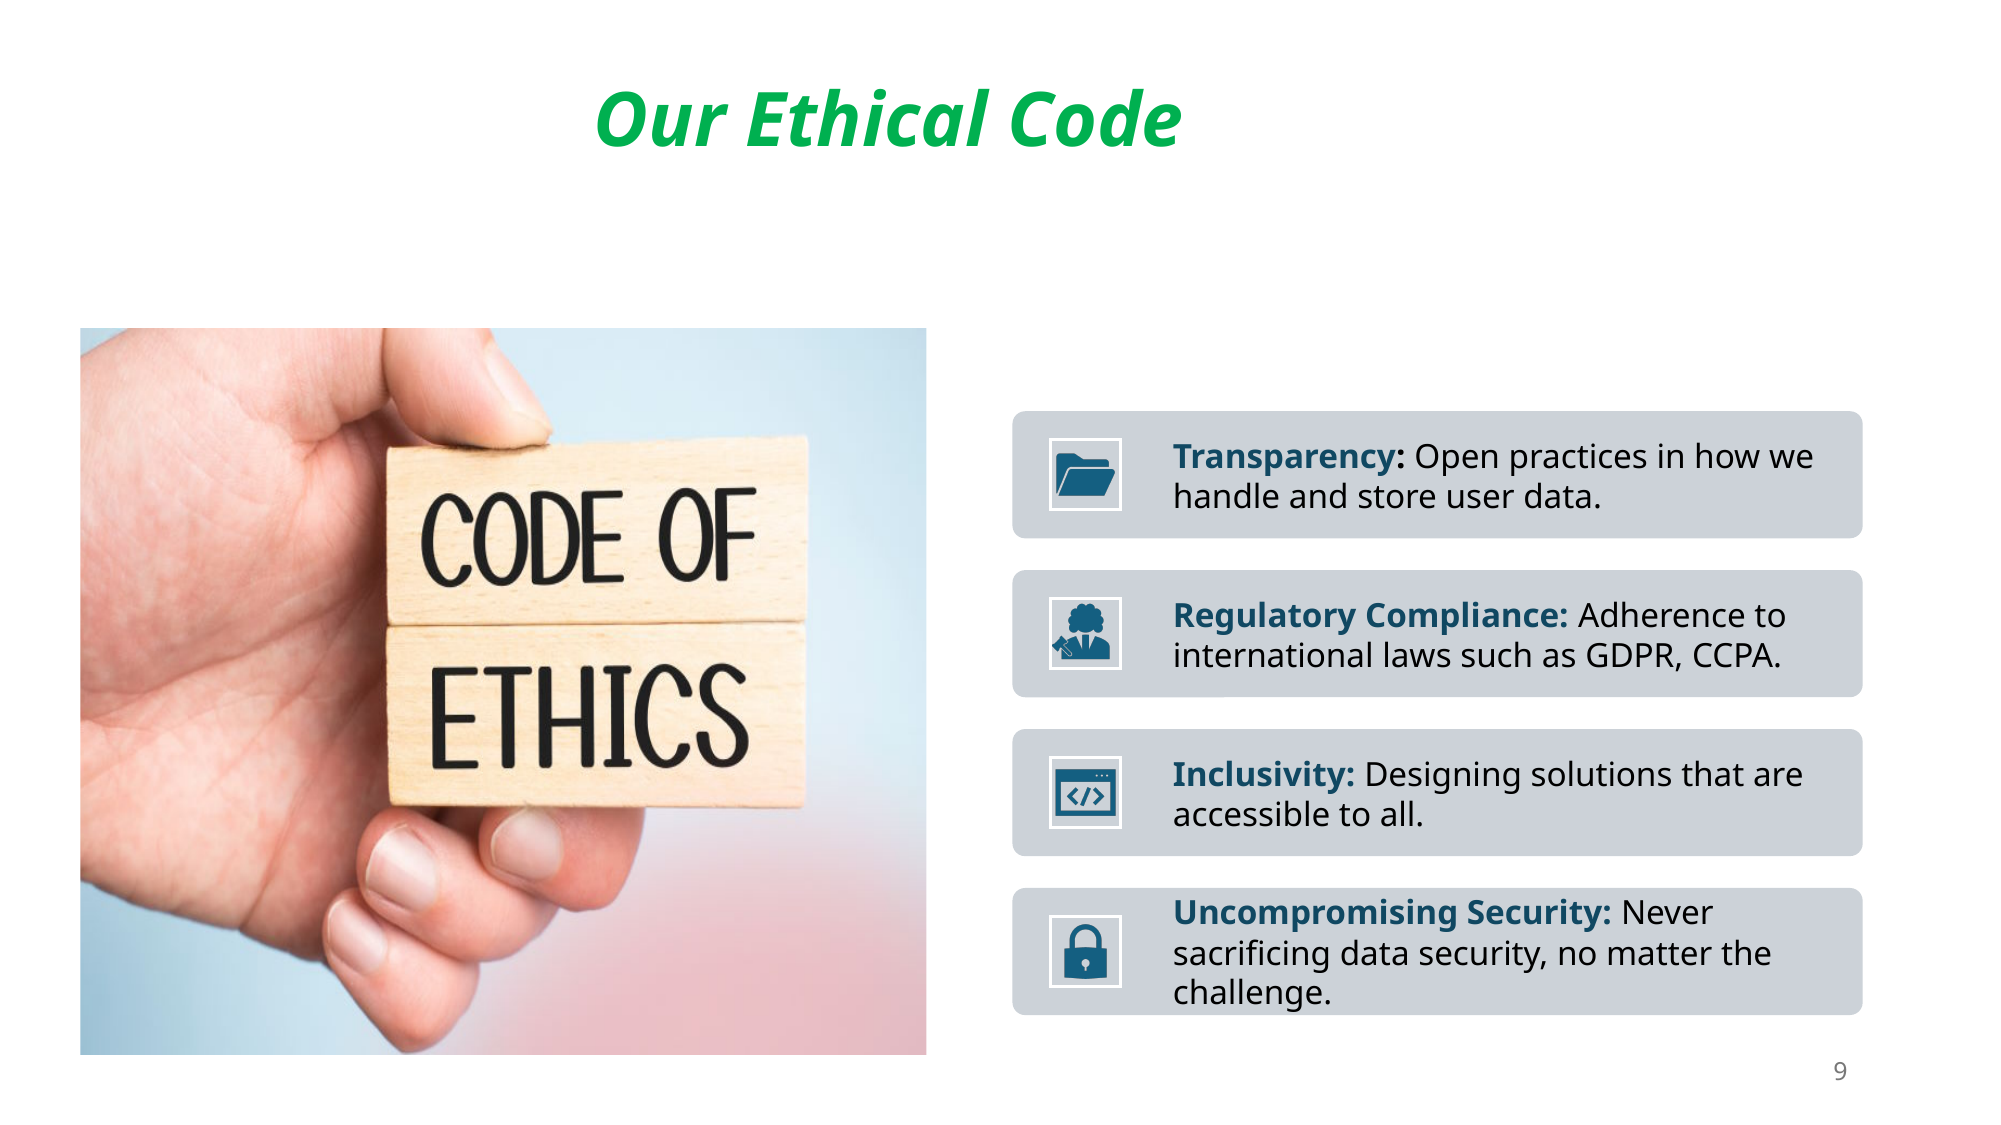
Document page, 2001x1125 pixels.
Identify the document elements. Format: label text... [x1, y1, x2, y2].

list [1011, 410, 1864, 1016]
picture [79, 328, 927, 1056]
title Our Ethical Code [578, 47, 1313, 198]
slide_number 9 [1412, 1042, 1863, 1103]
